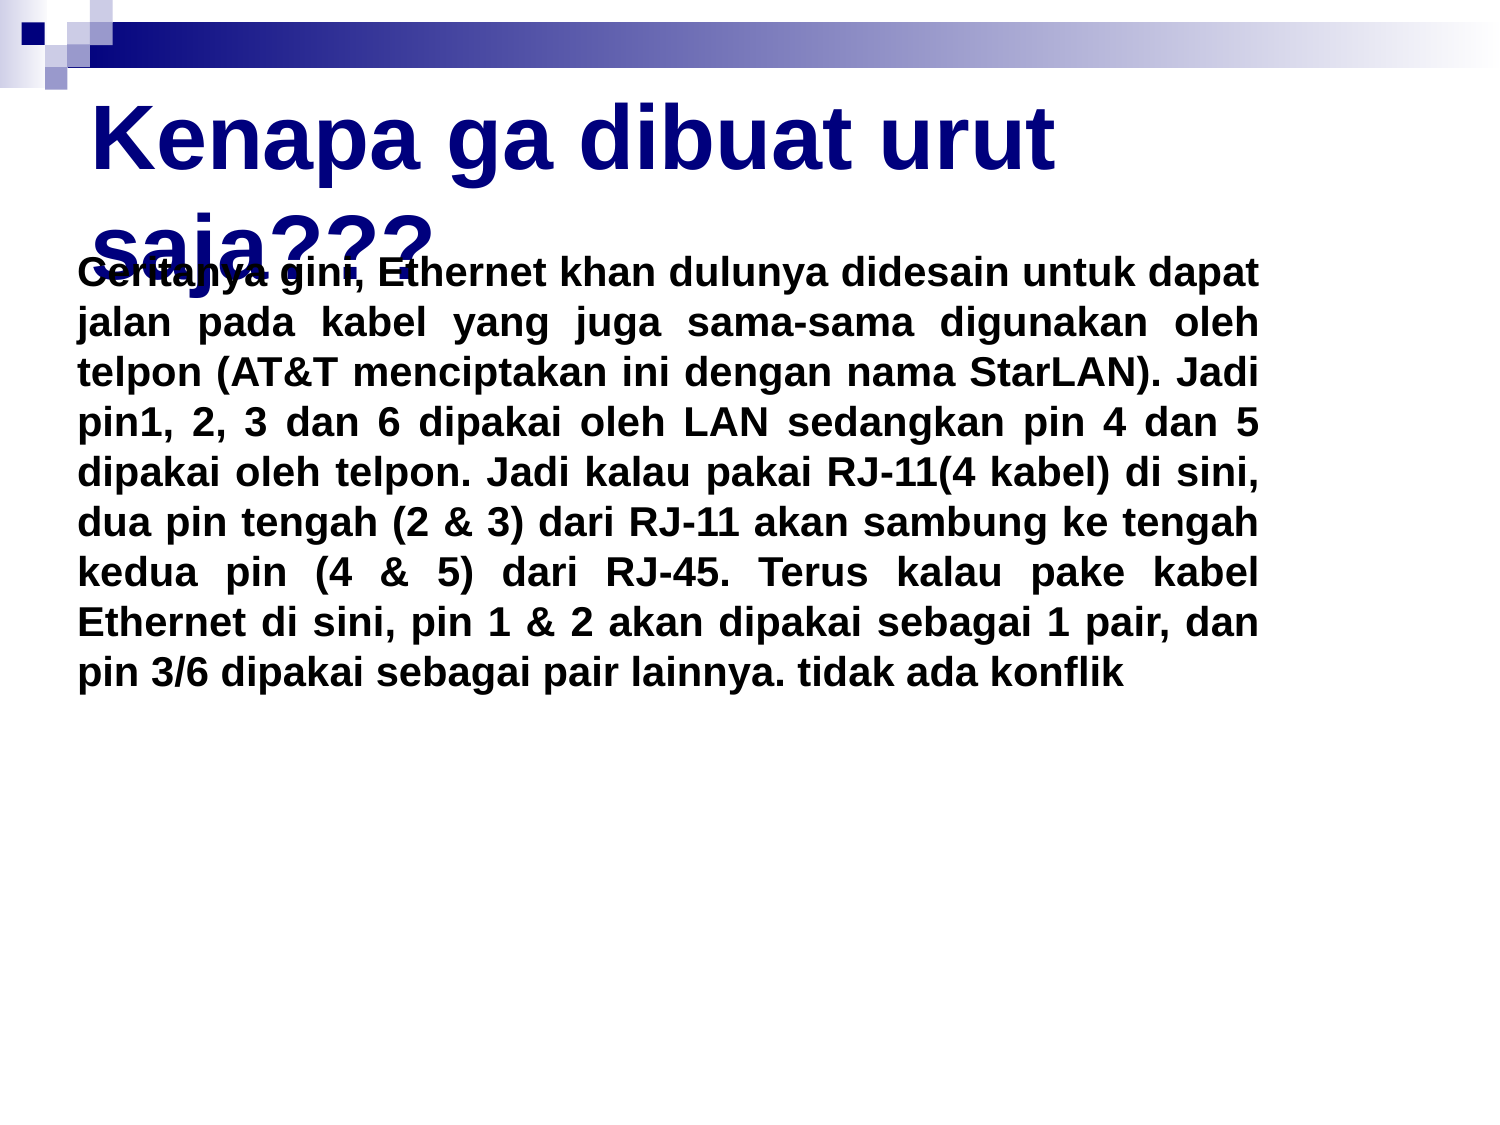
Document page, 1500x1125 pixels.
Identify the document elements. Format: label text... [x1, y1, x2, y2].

title Kenapa ga dibuat urut saja??? [75, 75, 1425, 300]
text_box Ceritanya gini, Ethernet khan dulunya didesain untuk dapat jalan pada kabel yang juga sama-sama digunakan oleh telpon (AT&T menciptakan ini dengan nama StarLAN). Jadi pin1, 2, 3 dan 6 dipakai oleh LAN sedangkan pin 4 dan 5 dipakai oleh telpon. Jadi kalau pakai RJ-11(4 kabel) di sini, dua pin tengah (2 & 3) dari RJ-11 akan sambung ke tengah kedua pin (4 & 5) dari RJ-45. Terus kalau pake kabel Ethernet di sini, pin 1 & 2 akan dipakai sebagai 1 pair, dan pin 3/6 dipakai sebagai pair lainnya. tidak ada konflik [62, 237, 1275, 753]
